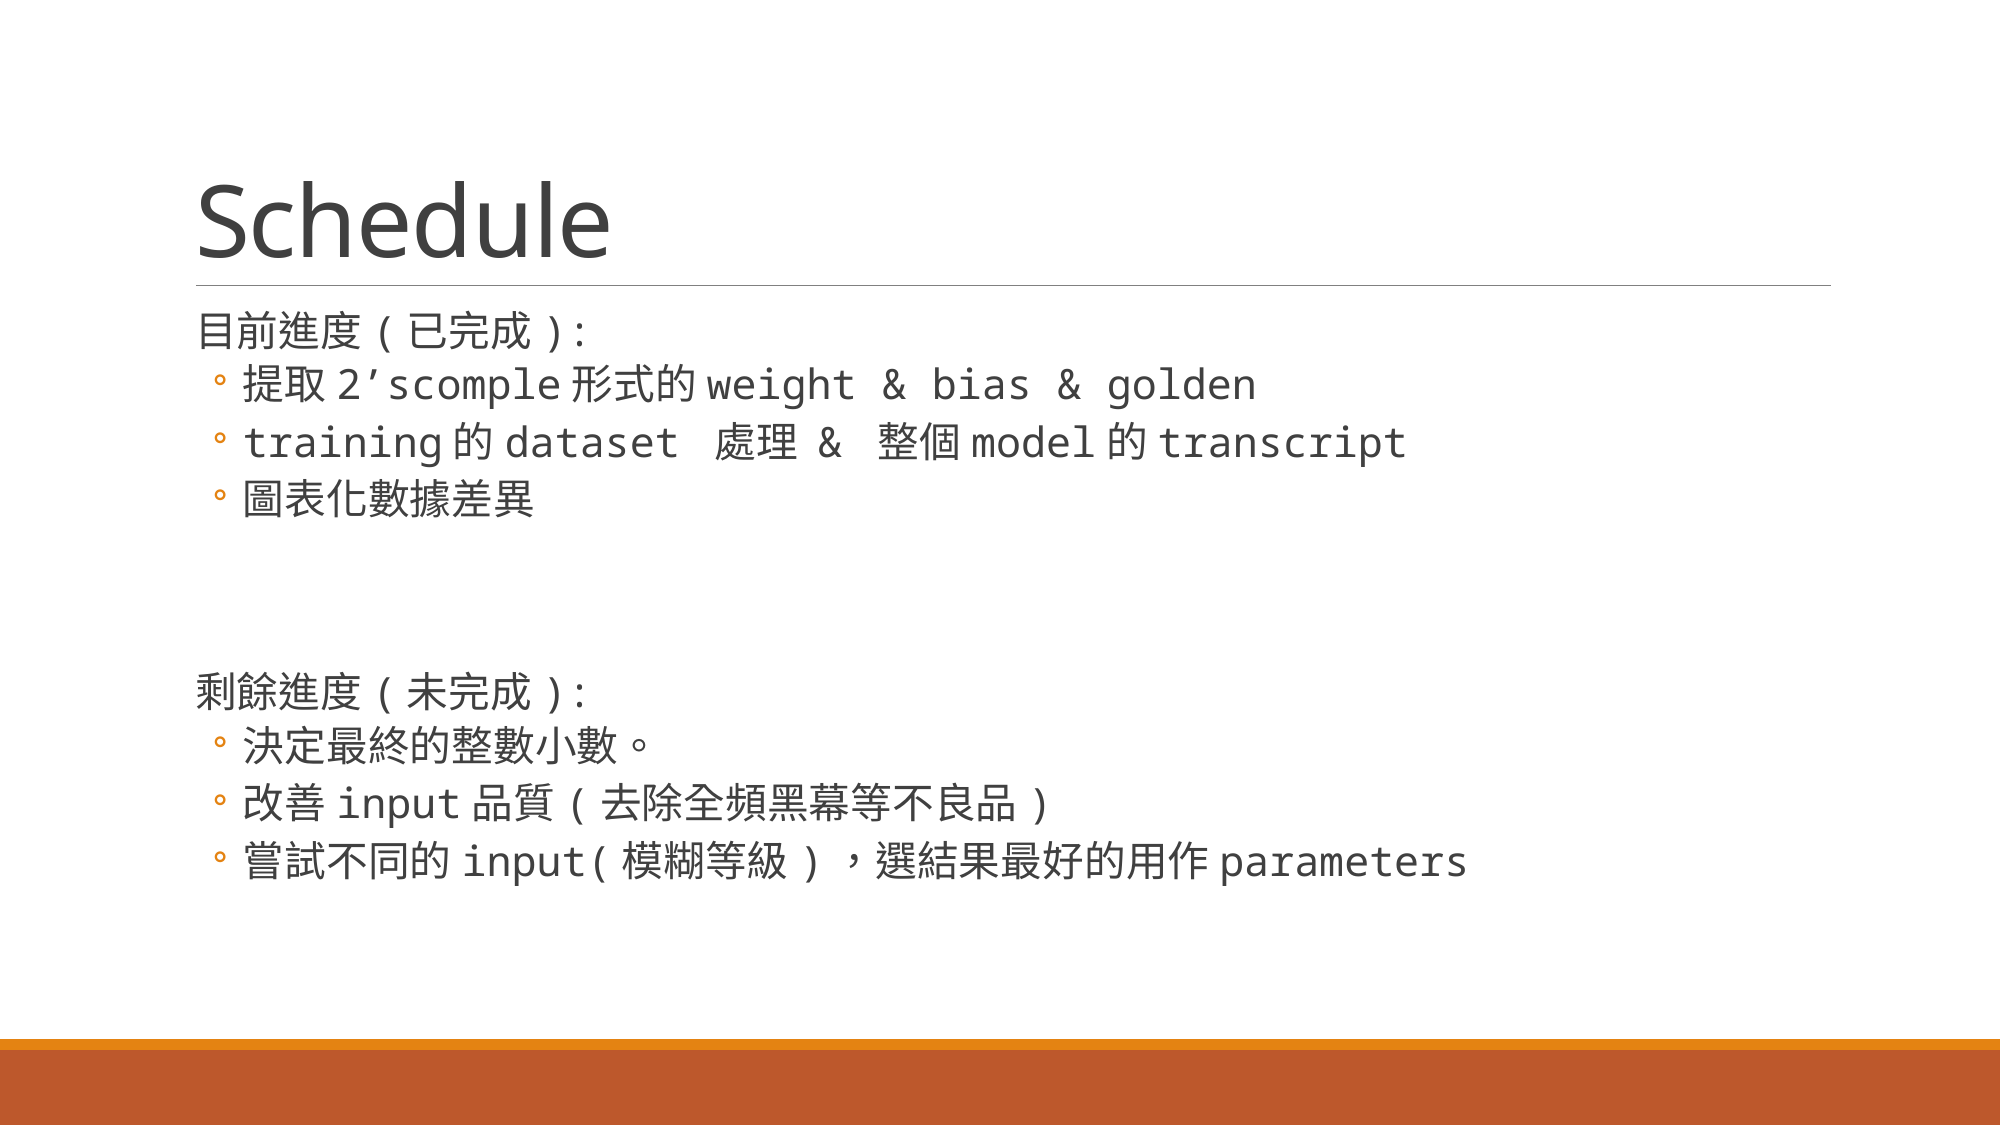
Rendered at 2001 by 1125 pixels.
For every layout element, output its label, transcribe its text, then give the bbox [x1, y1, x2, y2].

title Schedule [180, 47, 1830, 285]
list 目前進度(已完成): 提取2’scomple形式的weight & bias & golden training的dataset 處理 & 整個model的transcript 圖表化數據差異 剩餘進度(未完成): 決定最終的整數小數。 改善input品質(去除全頻黑幕等不良品) 嘗試不同的input(模糊等級)，選結果最好的用作parameters [180, 302, 1830, 963]
